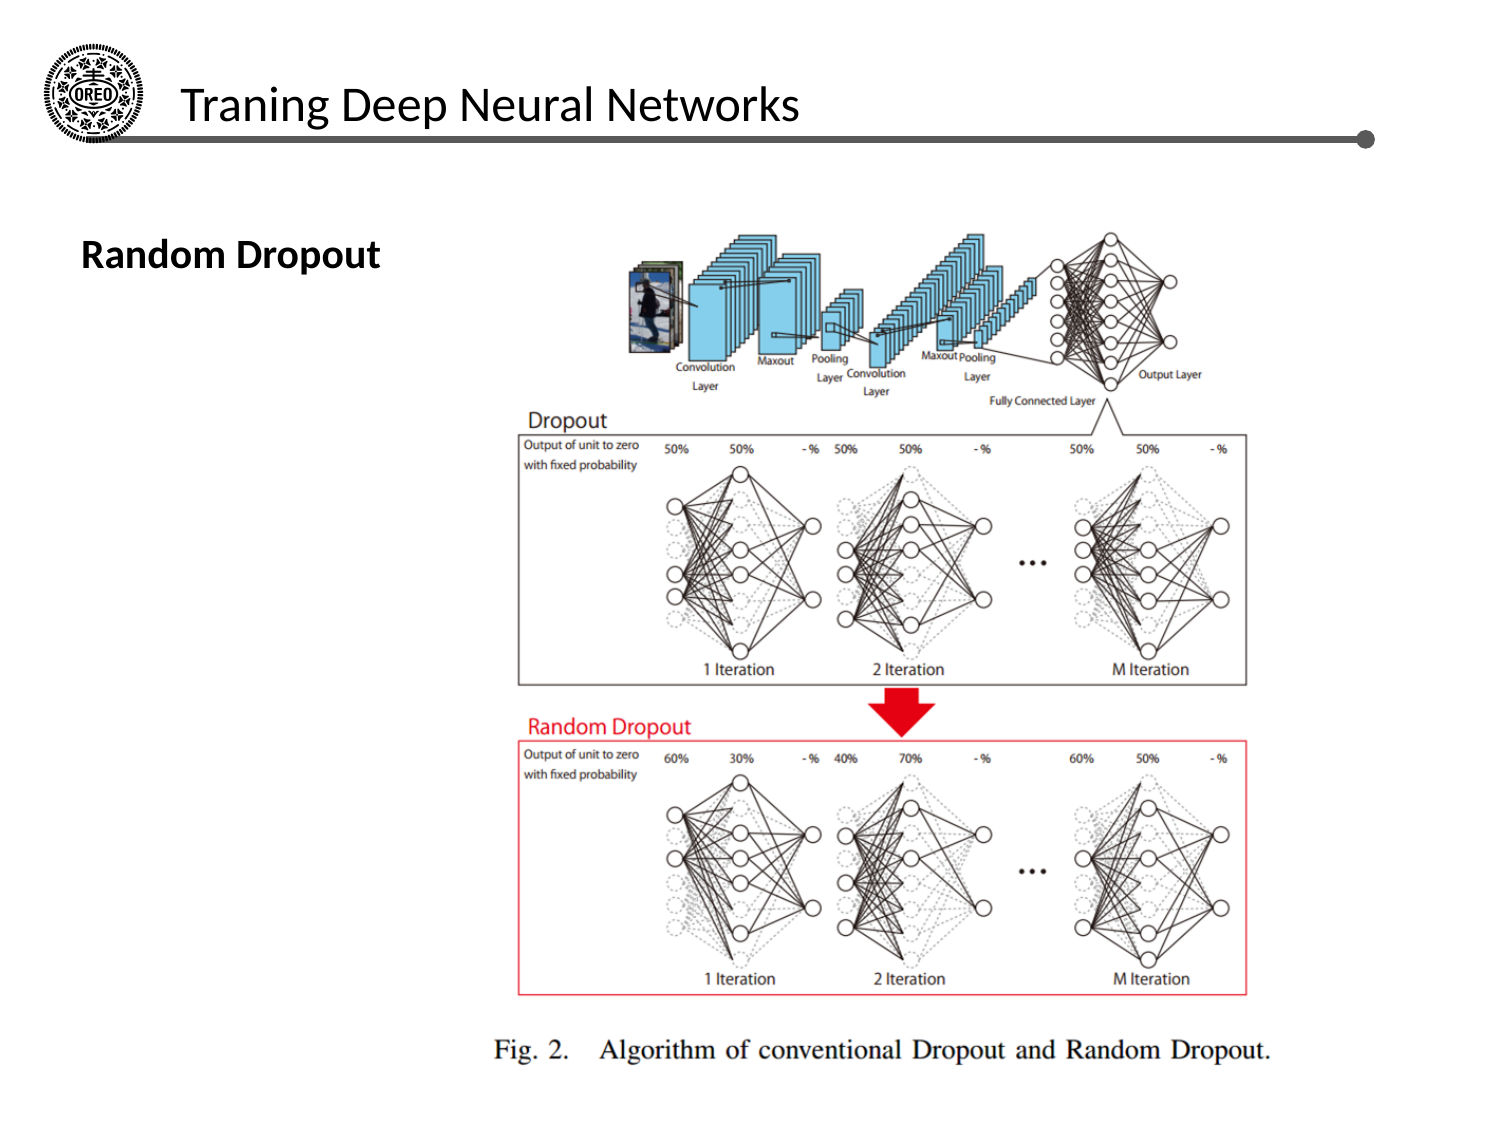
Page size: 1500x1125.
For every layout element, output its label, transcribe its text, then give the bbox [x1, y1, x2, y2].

text_box Random Dropout [66, 219, 1474, 285]
picture [41, 41, 146, 146]
text_box Traning Deep Neural Networks [165, 64, 816, 139]
picture [492, 221, 1274, 1067]
